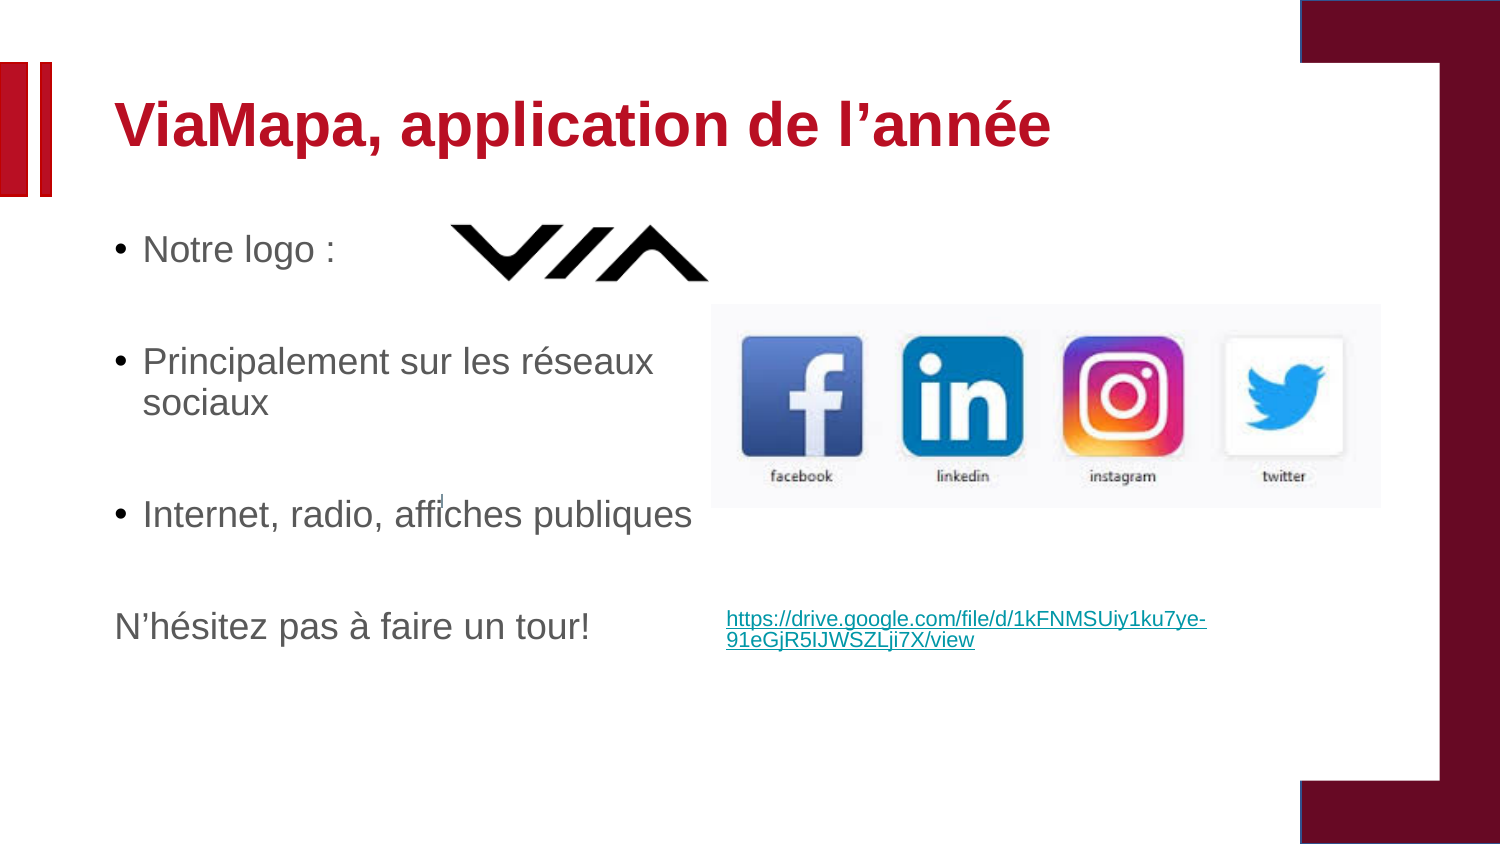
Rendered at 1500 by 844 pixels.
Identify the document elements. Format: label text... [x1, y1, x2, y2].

text_box [40, 62, 51, 196]
title ViaMapa, application de l’année [103, 44, 1173, 208]
text_box [0, 62, 27, 196]
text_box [1178, 0, 1500, 844]
text_box https://drive.google.com/file/d/1kFNMSUiy1ku7ye-91eGjR5IJWSZLji7X/view [711, 596, 1173, 665]
picture [447, 190, 1381, 508]
list Notre logo : Principalement sur les réseaux sociaux Internet, radio, affiches publiques N’hésitez pas à faire un tour! [103, 224, 750, 781]
